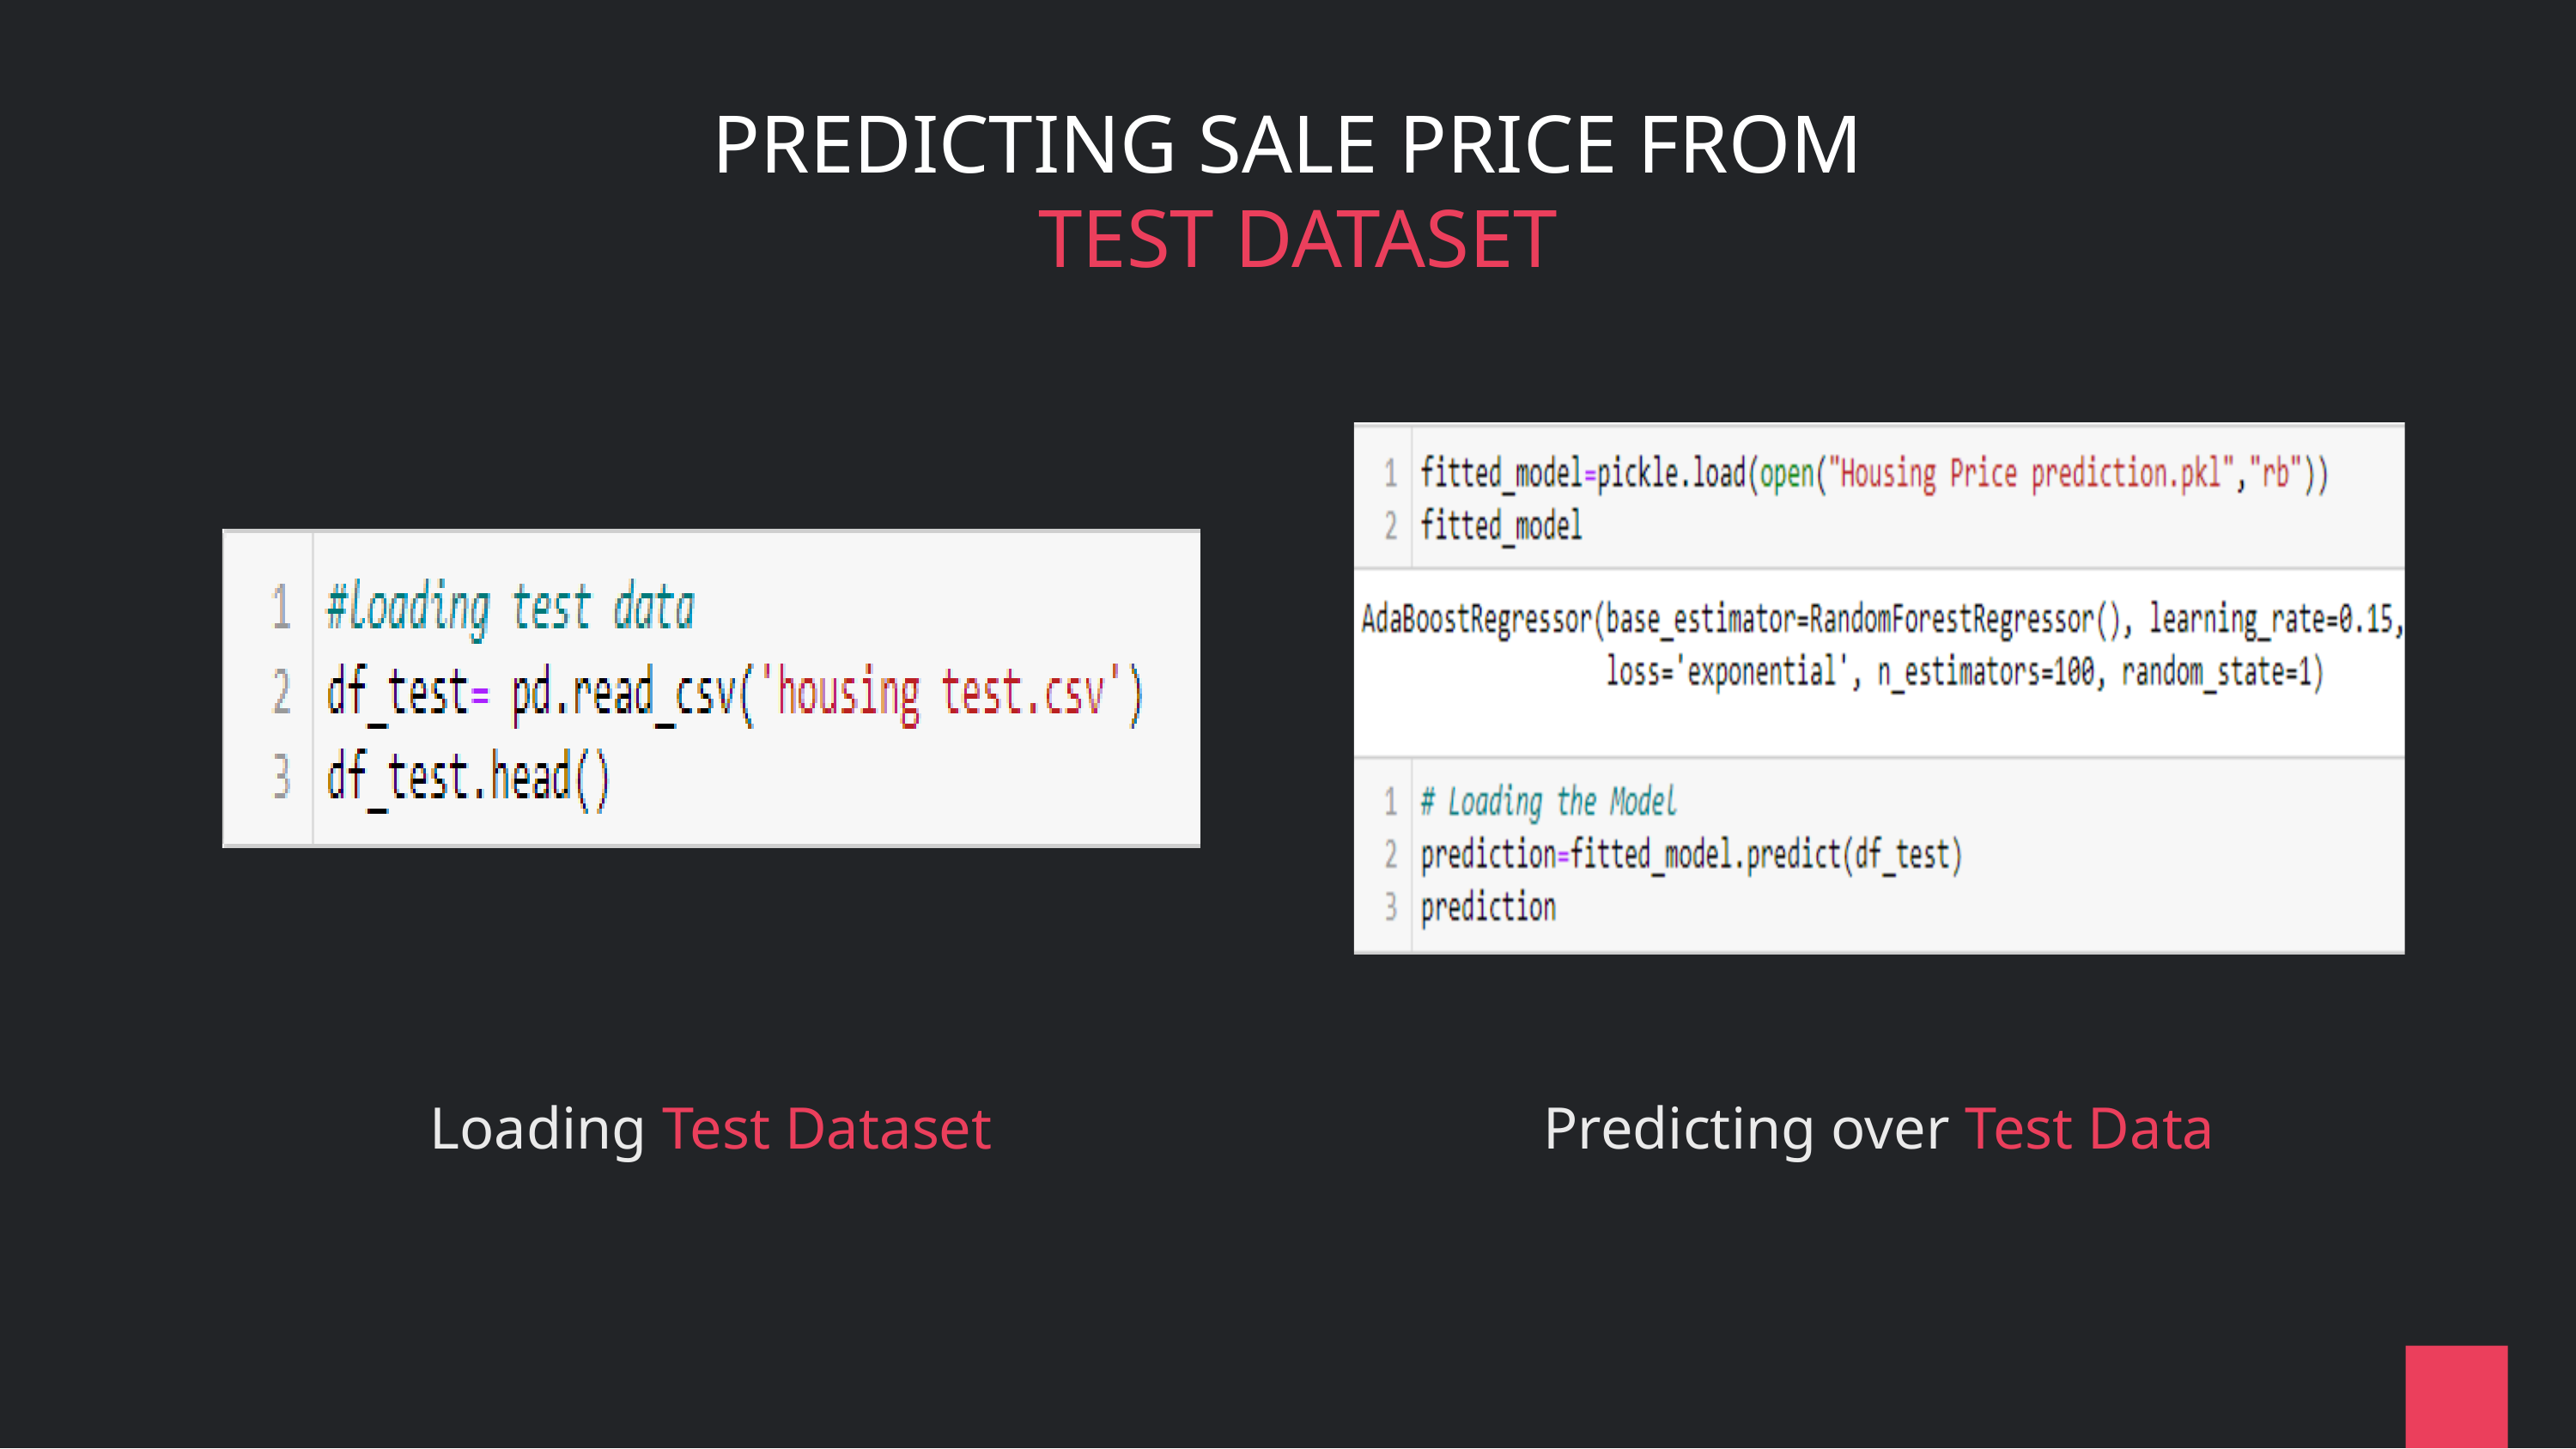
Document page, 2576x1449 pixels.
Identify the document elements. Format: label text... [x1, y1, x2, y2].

list Predicting over Test Data [1467, 1071, 2292, 1181]
title PREDICTING SALE PRICE FROM TEST DATASET [109, 75, 2467, 302]
list Loading Test Dataset [299, 1071, 1124, 1181]
picture [1353, 422, 2405, 955]
picture [222, 529, 1200, 848]
slide_number [2404, 1356, 2509, 1434]
